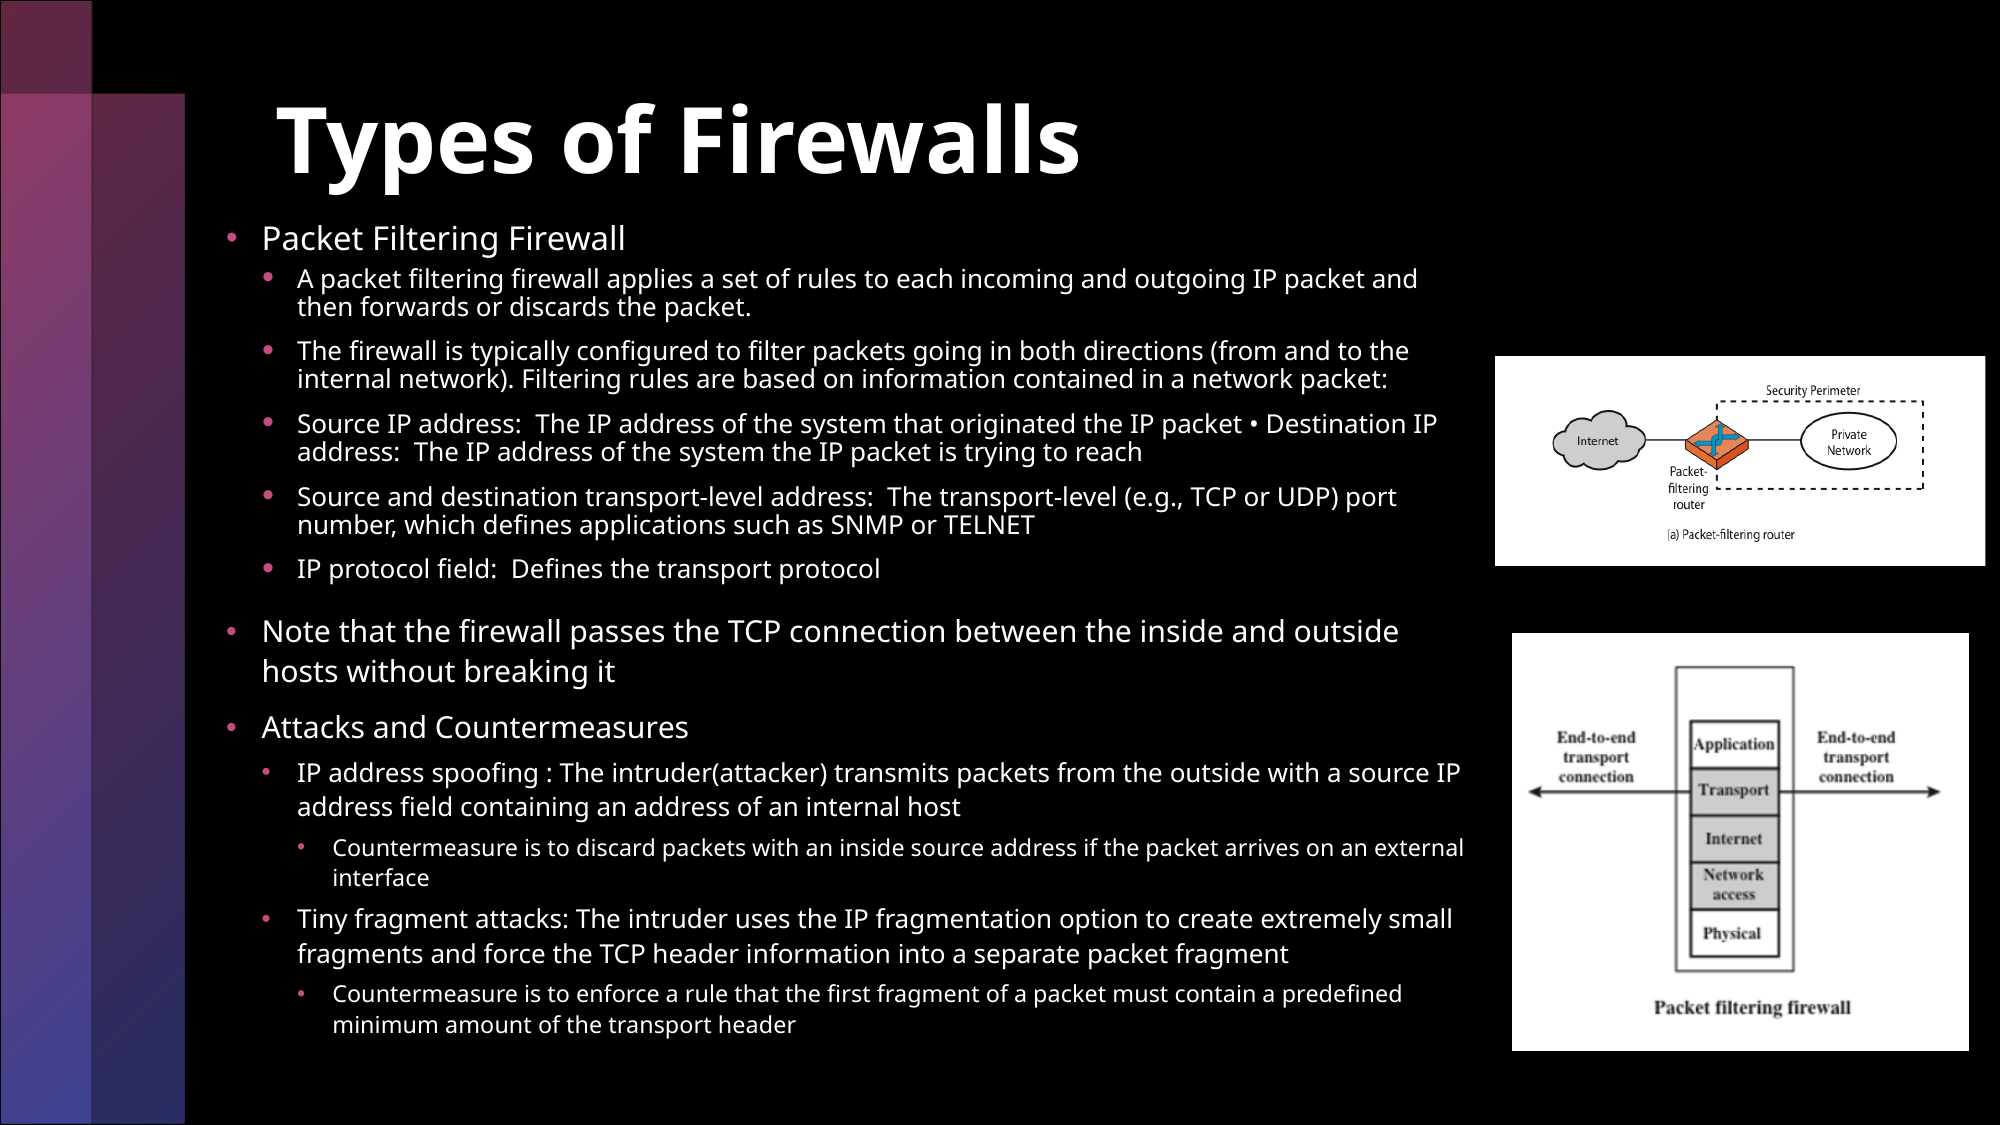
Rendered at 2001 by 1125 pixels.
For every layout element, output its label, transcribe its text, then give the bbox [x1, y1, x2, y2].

picture [1495, 356, 1986, 566]
title Types of Firewalls [260, 74, 1817, 329]
picture [1512, 633, 1969, 1051]
list Packet Filtering Firewall A packet filtering firewall applies a set of rules to each incoming and outgoing IP packet and then forwards or discards the packet. The firewall is typically configured to filter packets going in both directions (from and to the internal network). Filtering rules are based on information contained in a network packet: Source IP address: The IP address of the system that originated the IP packet • Destination IP address: The IP address of the system the IP packet is trying to reach Source and destination transport-level address: The transport-level (e.g., TCP or UDP) port number, which defines applications such as SNMP or TELNET IP protocol field: Defines the transport protocol Note that the firewall passes the TCP connection between the inside and outside hosts without breaking it Attacks and Countermeasures IP address spoofing : The intruder(attacker) transmits packets from the outside with a source IP address field containing an address of an internal host Countermeasure is to discard packets with an inside source address if the packet arrives on an external interface Tiny fragment attacks: The intruder uses the IP fragmentation option to create extremely small fragments and force the TCP header information into a separate packet fragment Countermeasure is to enforce a rule that the first fragment of a packet must contain a predefined minimum amount of the transport header [211, 206, 1496, 1051]
